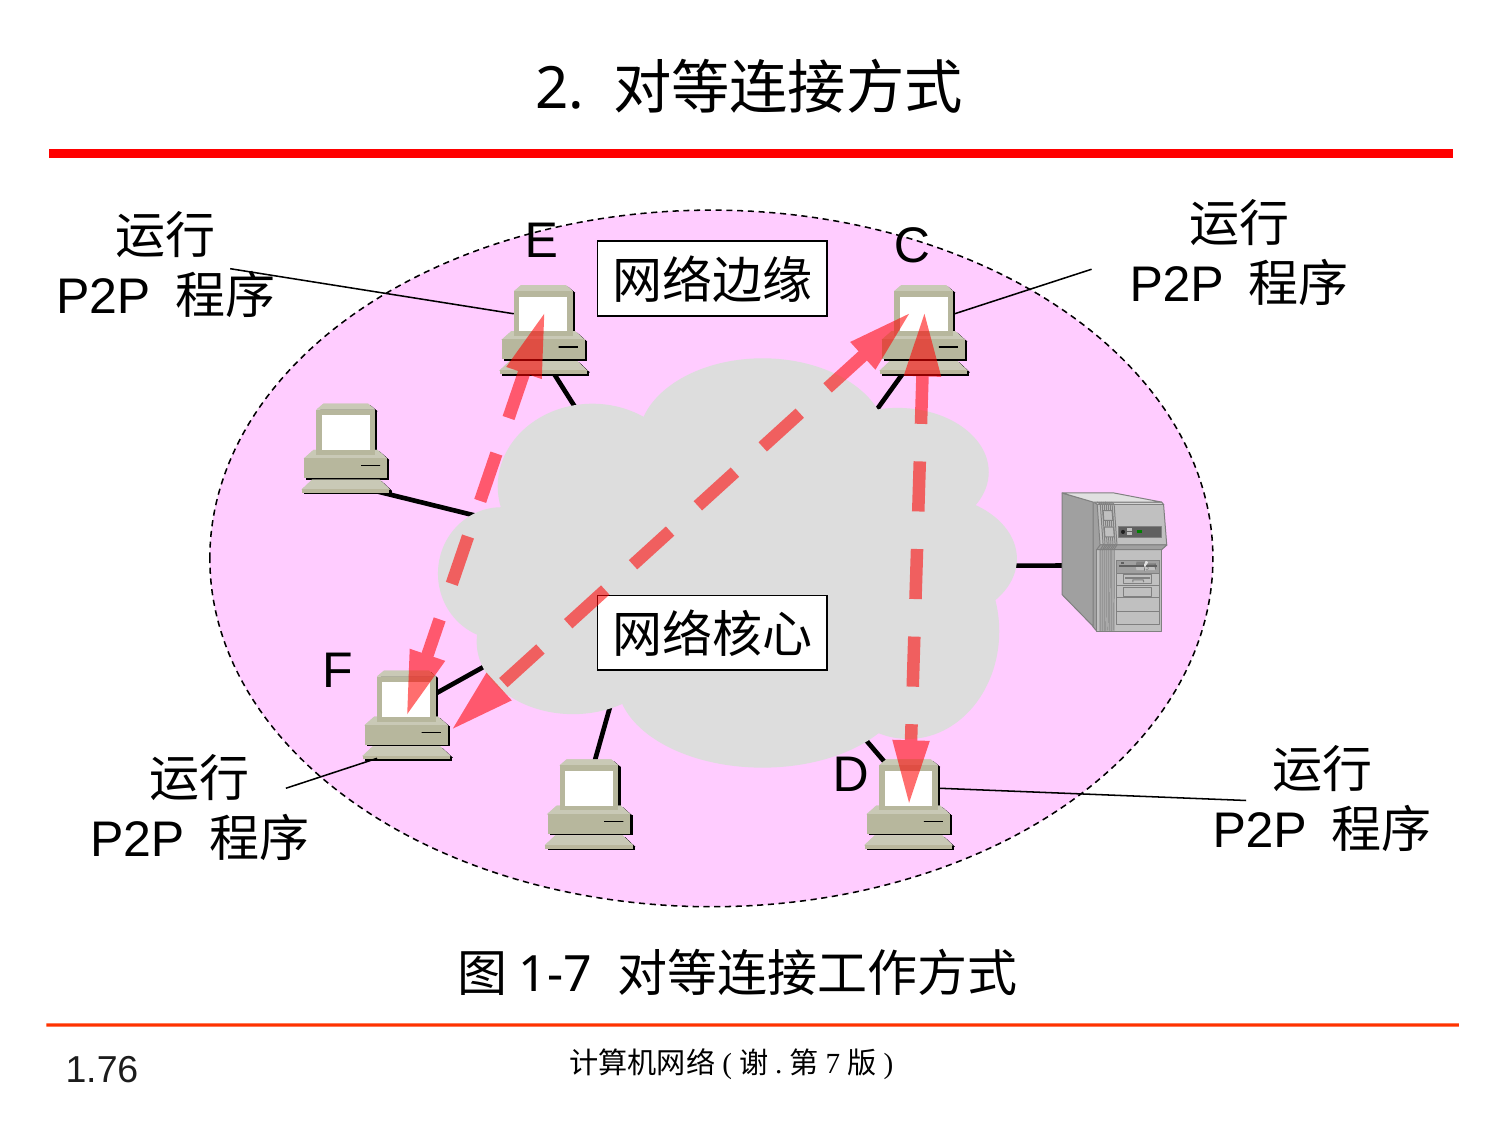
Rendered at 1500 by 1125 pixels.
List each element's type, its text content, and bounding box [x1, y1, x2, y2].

picture [543, 768, 637, 852]
text_box 运行 P2P 程序 [1197, 730, 1447, 866]
title 2. 对等连接方式 [58, 33, 1440, 137]
text_box 运行 P2P 程序 [1114, 184, 1364, 320]
text_box F [307, 629, 368, 705]
text_box E [509, 199, 573, 275]
text_box 运行 P2P 程序 [41, 196, 291, 332]
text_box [437, 358, 1018, 768]
list 图1-7 对等连接工作方式 [40, 940, 1434, 1014]
text_box C [879, 204, 945, 280]
picture [498, 283, 592, 358]
text_box D [817, 777, 858, 809]
picture [863, 768, 957, 852]
text_box 网络边缘 [597, 241, 828, 316]
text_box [1060, 491, 1169, 633]
text_box 运行 P2P 程序 [75, 739, 325, 875]
picture [361, 669, 455, 763]
picture [300, 402, 394, 496]
text_box [209, 210, 1213, 907]
picture [878, 283, 972, 358]
